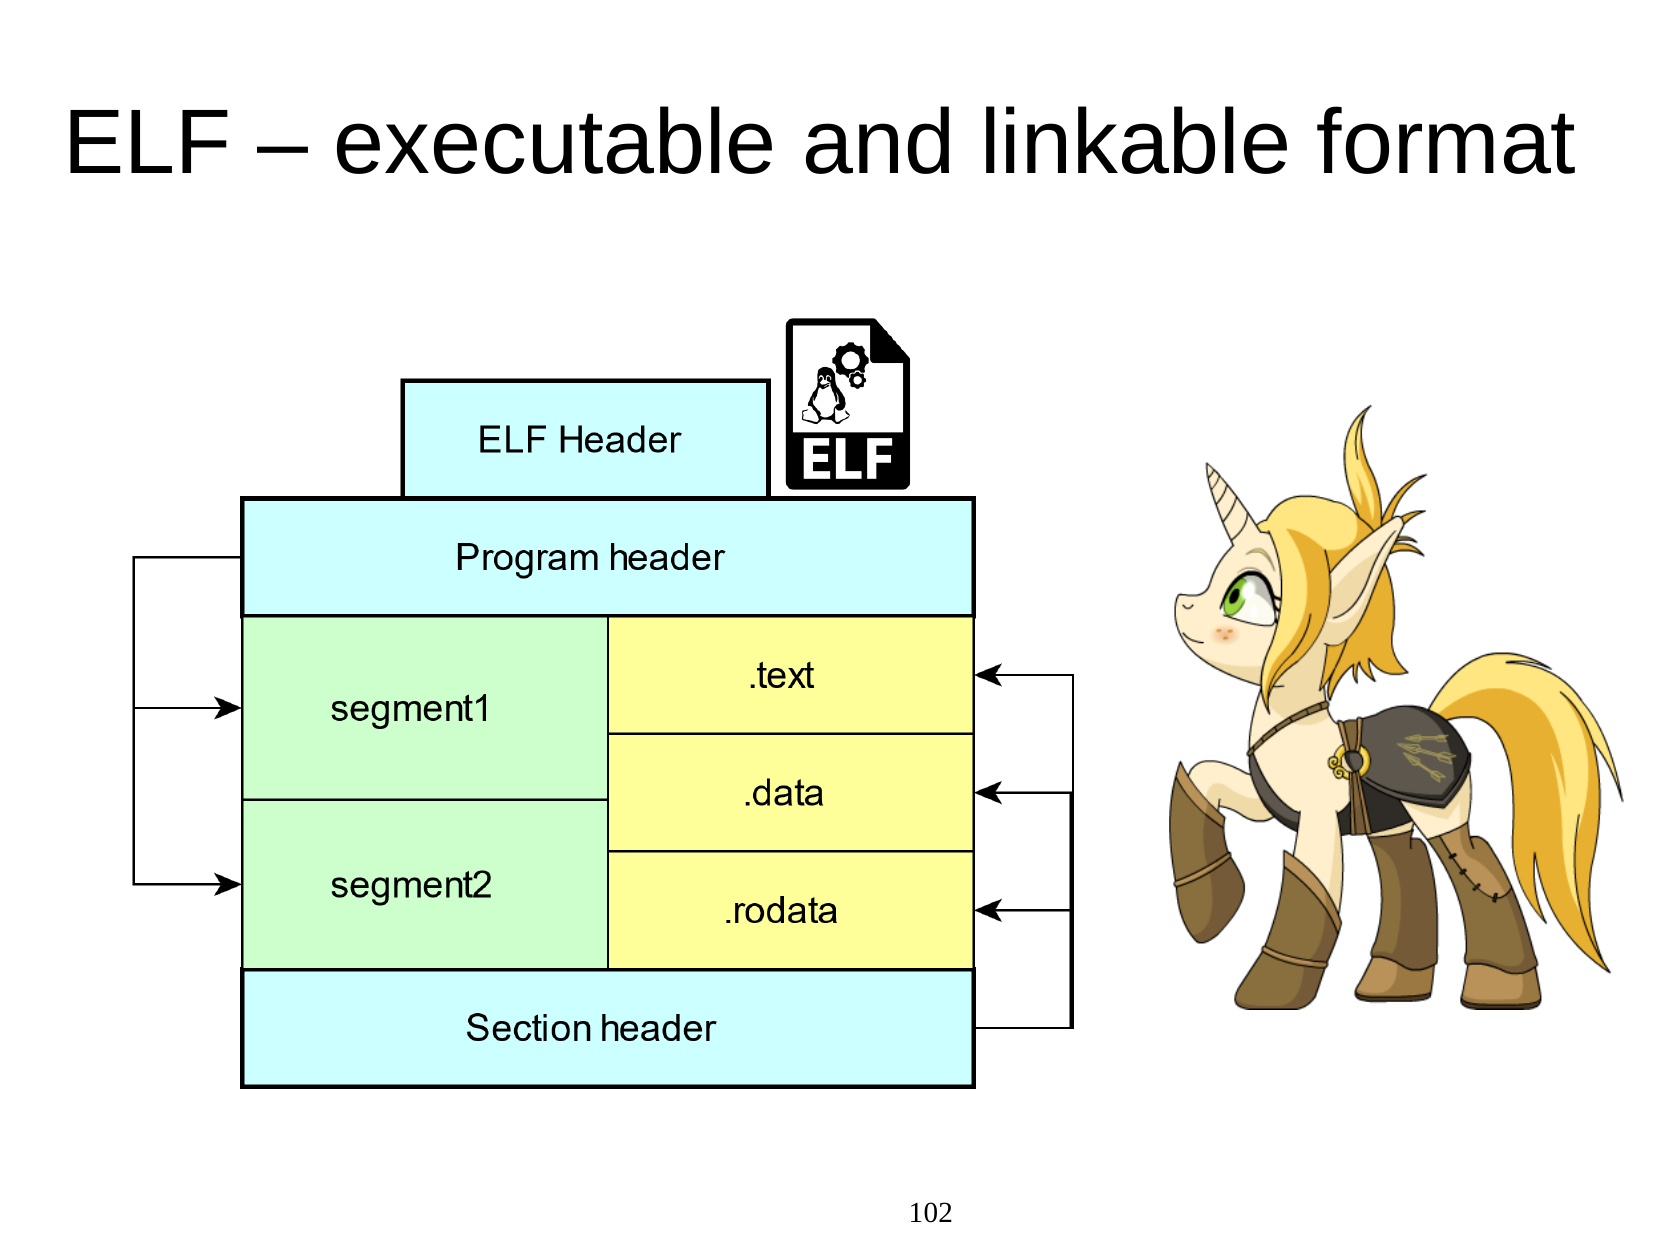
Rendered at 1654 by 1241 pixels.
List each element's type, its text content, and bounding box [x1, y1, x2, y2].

slide_number 102 [567, 1193, 953, 1241]
title ELF – executable and linkable format [45, 32, 1598, 240]
picture [98, 298, 1108, 1123]
picture [1168, 403, 1624, 1010]
